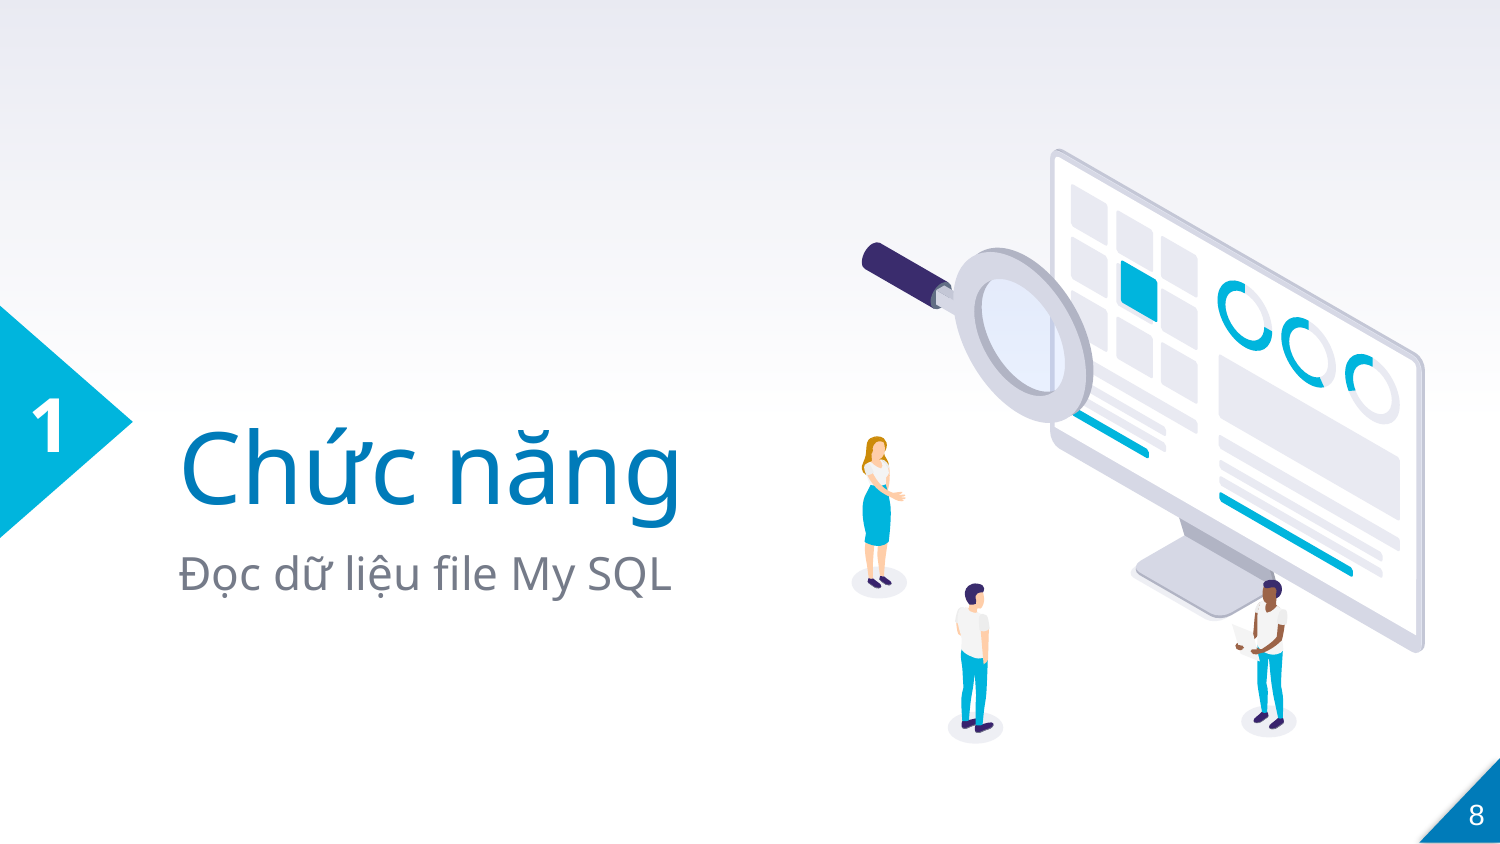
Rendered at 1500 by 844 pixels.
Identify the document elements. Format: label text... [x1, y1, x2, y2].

text_box 1 [0, 306, 100, 540]
title Chức năng [178, 333, 846, 524]
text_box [851, 148, 1426, 744]
text_box 8 [1409, 754, 1485, 831]
text_box [1418, 757, 1500, 844]
subtitle Đọc dữ liệu file My SQL [178, 539, 846, 603]
